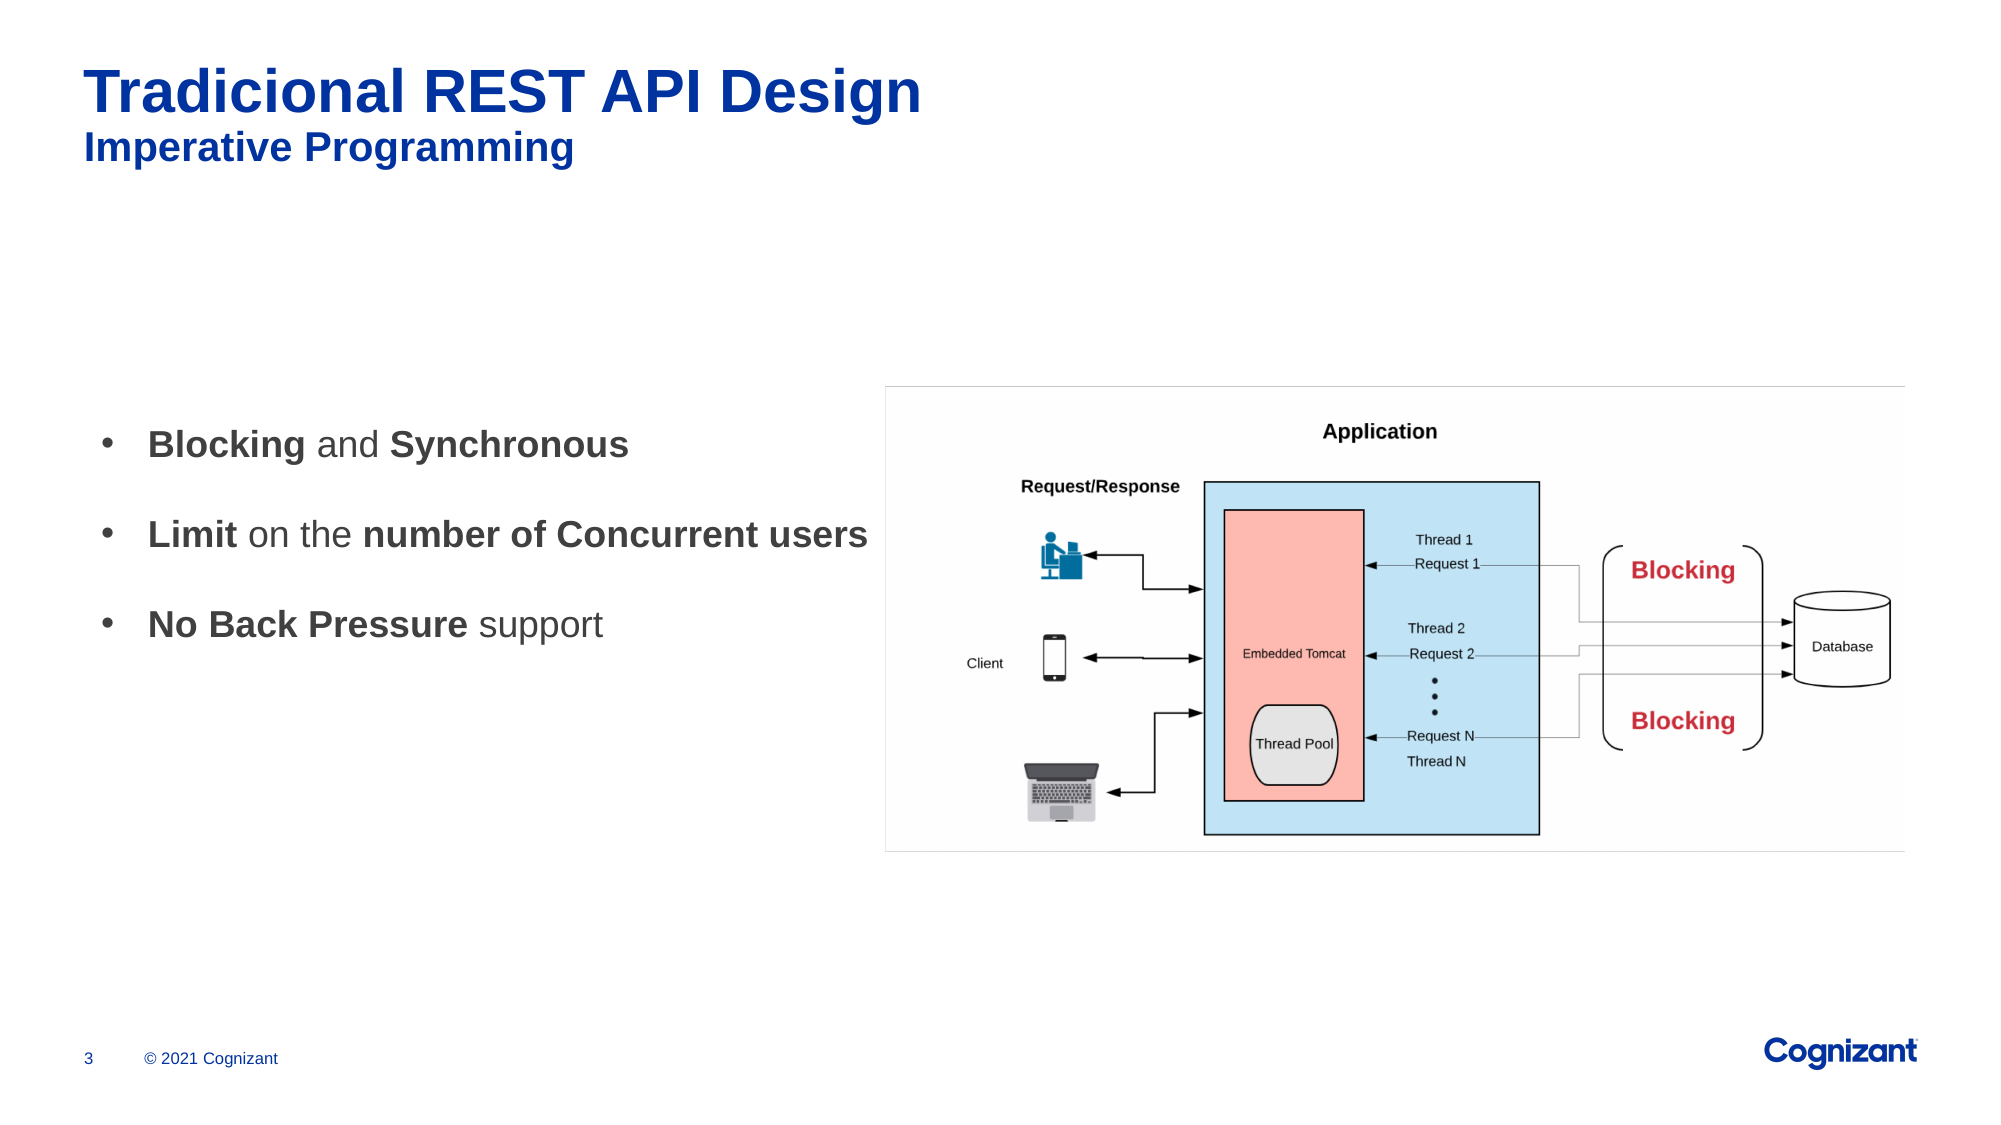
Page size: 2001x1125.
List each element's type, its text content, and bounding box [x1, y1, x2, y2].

text_box Blocking and Synchronous Limit on the number of Concurrent users No Back Pressure support [86, 412, 885, 698]
title Tradicional REST API Design Imperative Programming [83, 60, 1925, 196]
picture [885, 386, 1905, 852]
picture [1746, 1019, 1936, 1088]
footer © 2021 Cognizant [144, 1026, 1145, 1068]
slide_number 3 [84, 1041, 135, 1068]
